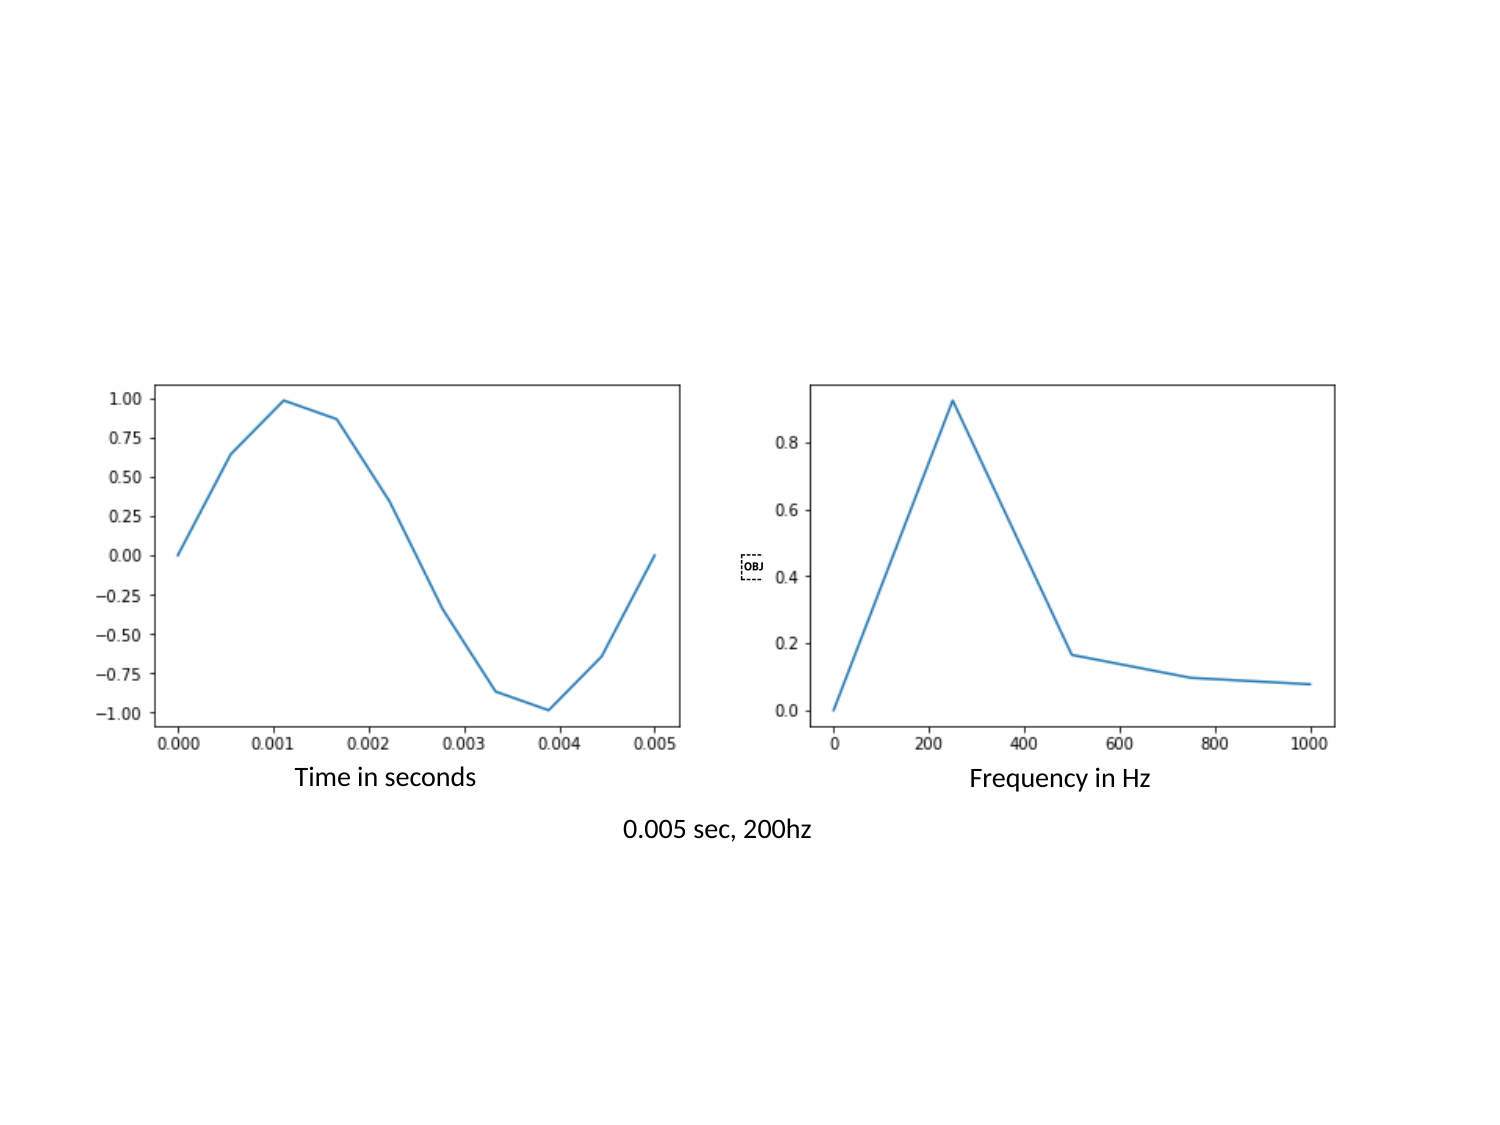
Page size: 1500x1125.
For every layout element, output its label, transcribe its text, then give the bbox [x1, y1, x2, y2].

text_box ￼ [725, 539, 758, 589]
text_box Time in seconds [279, 771, 492, 800]
text_box Frequency in Hz [954, 771, 1166, 801]
text_box 0.005 sec, 200hz [608, 803, 827, 852]
picture [84, 369, 695, 764]
picture [763, 369, 1351, 764]
